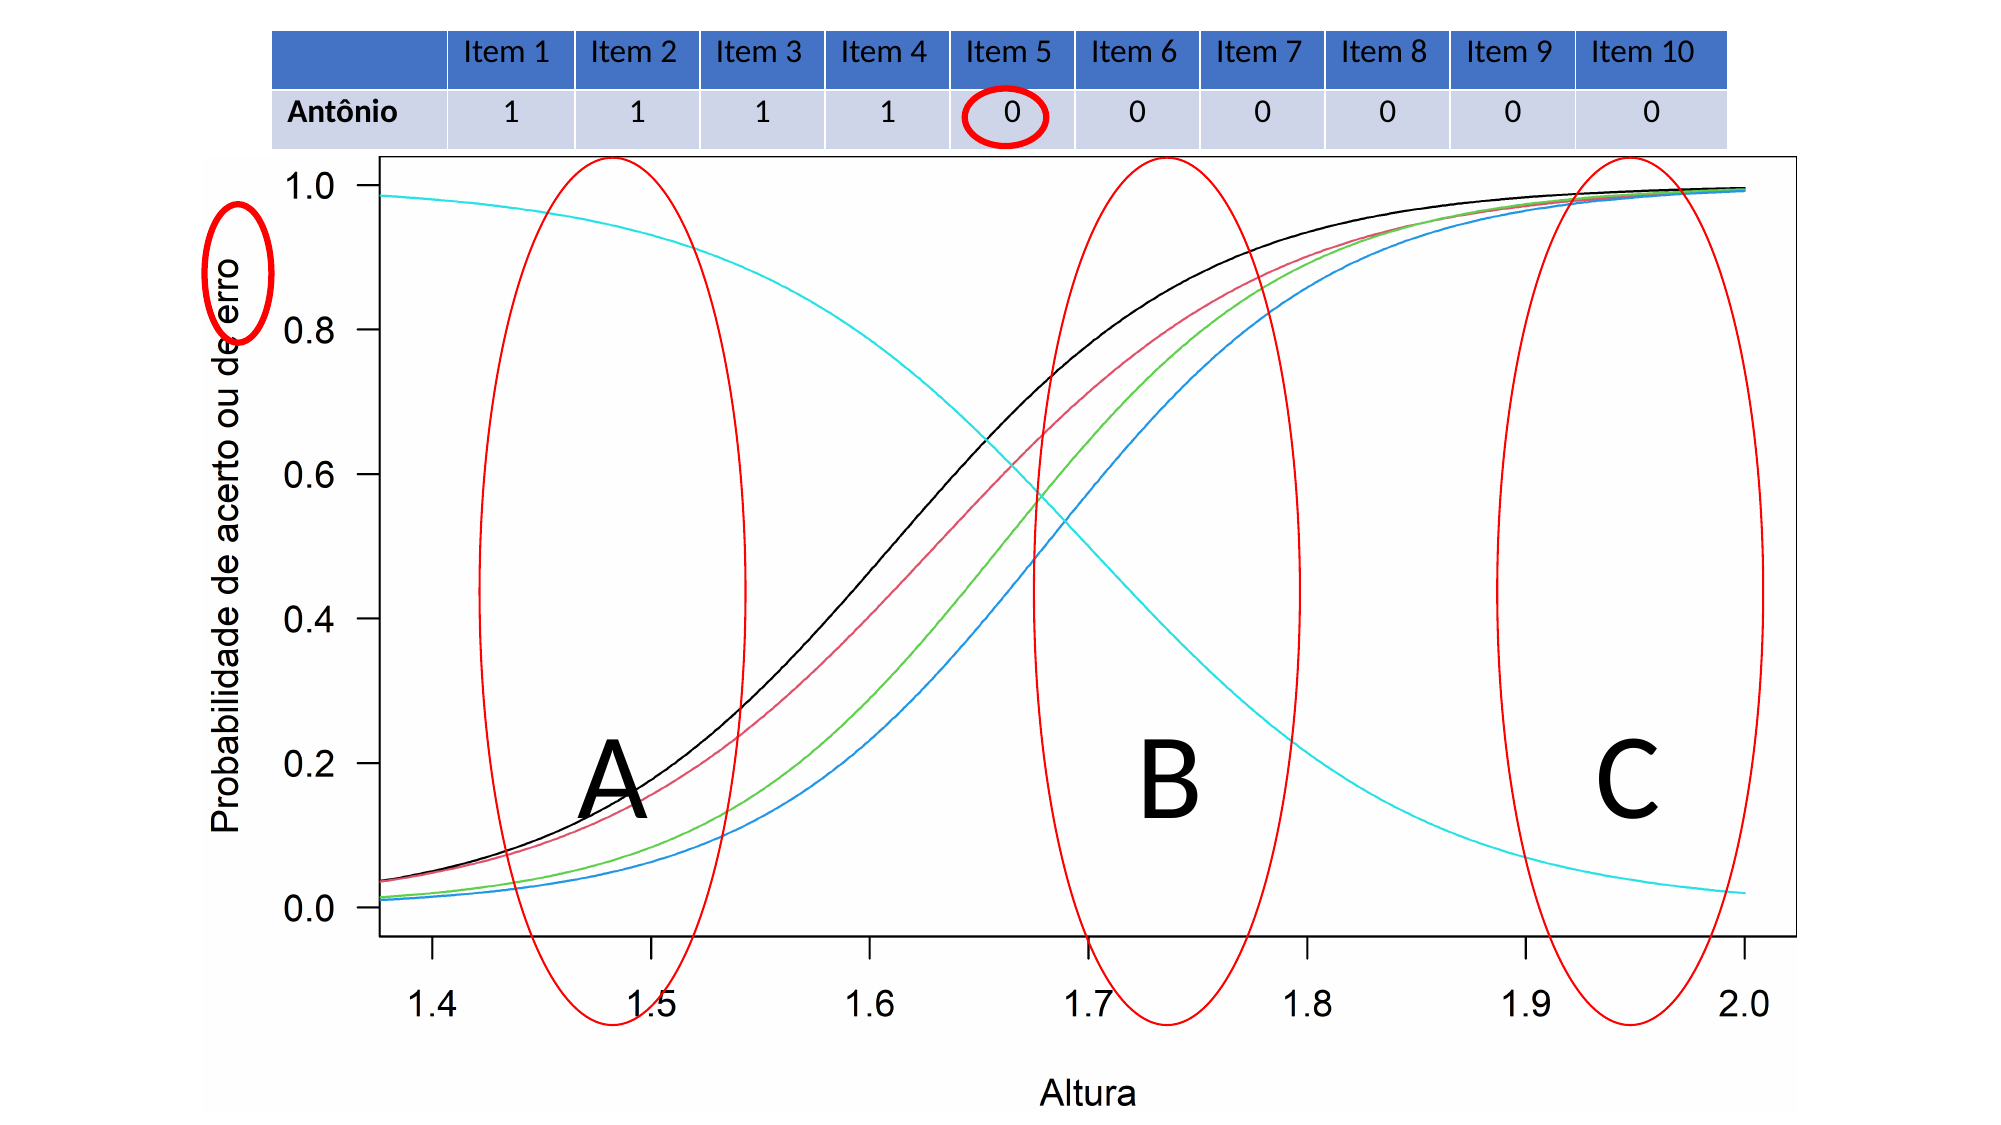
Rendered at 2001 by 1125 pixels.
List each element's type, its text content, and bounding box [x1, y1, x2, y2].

table_cell 0 [1076, 91, 1199, 149]
table_header Item 8 [1326, 31, 1449, 89]
text_box [963, 87, 1048, 148]
table_header Item 4 [826, 31, 949, 89]
table_header Item 7 [1201, 31, 1324, 89]
table_cell 1 [448, 91, 574, 149]
table_header [272, 31, 447, 89]
table_cell Antônio [272, 91, 447, 149]
table_header Item 5 [951, 31, 1074, 89]
table_cell 0 [1451, 91, 1575, 149]
table_header Item 2 [576, 31, 699, 89]
table_cell 0 [1201, 91, 1324, 149]
table_cell 0 [1326, 91, 1449, 149]
table_header Item 9 [1451, 31, 1575, 89]
table_header Item 3 [701, 31, 824, 89]
table_cell 1 [576, 91, 699, 149]
table_cell 0 [951, 91, 1074, 149]
picture [202, 156, 1797, 1114]
table_cell 1 [826, 91, 949, 149]
table_cell 1 [701, 91, 824, 149]
table_header Item 6 [1076, 31, 1199, 89]
table_cell 0 [1576, 91, 1727, 149]
table_header Item 1 [448, 31, 574, 89]
table_header Item 10 [1576, 31, 1727, 89]
